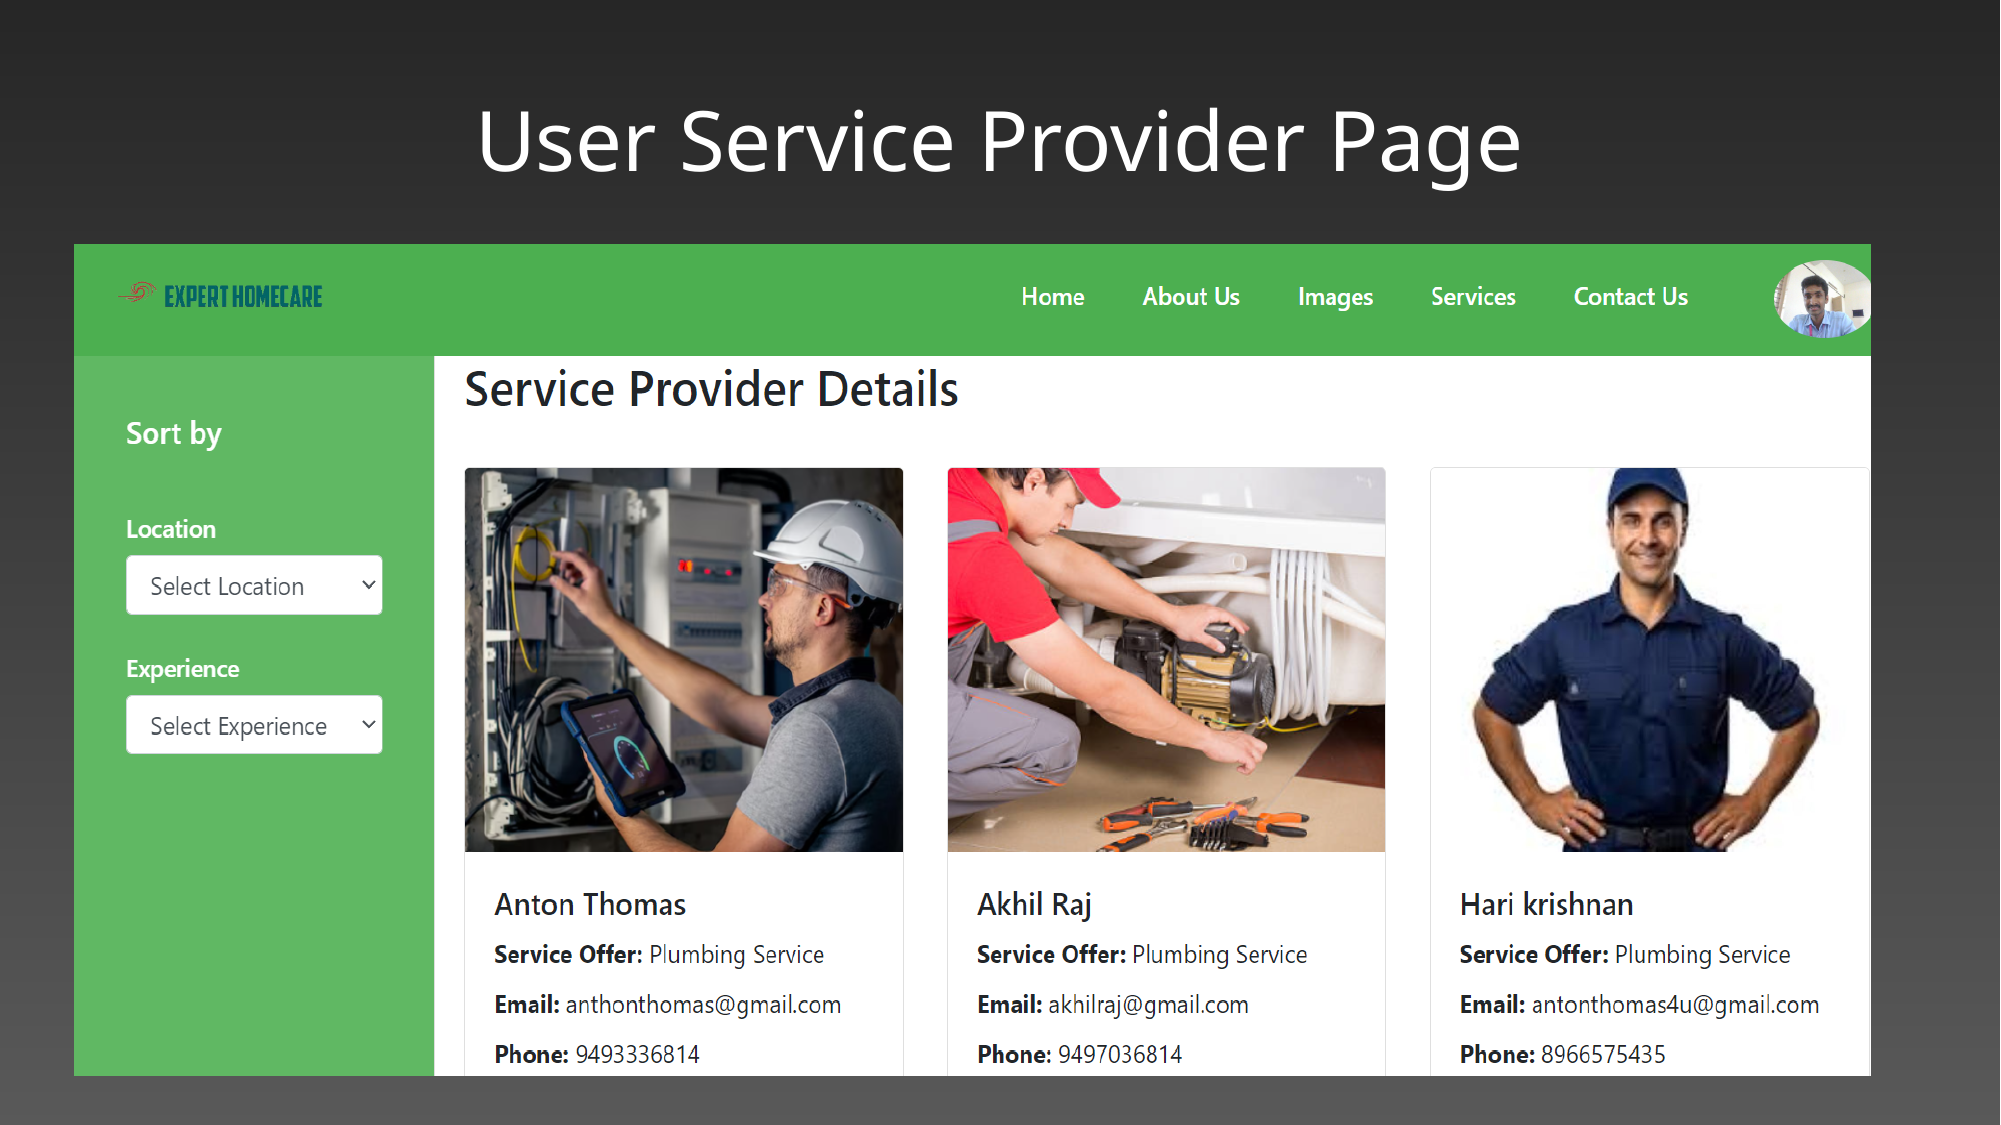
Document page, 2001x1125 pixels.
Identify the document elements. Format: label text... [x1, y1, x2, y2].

text_box User Service Provider Page [260, 80, 1740, 196]
picture [74, 244, 1871, 1076]
